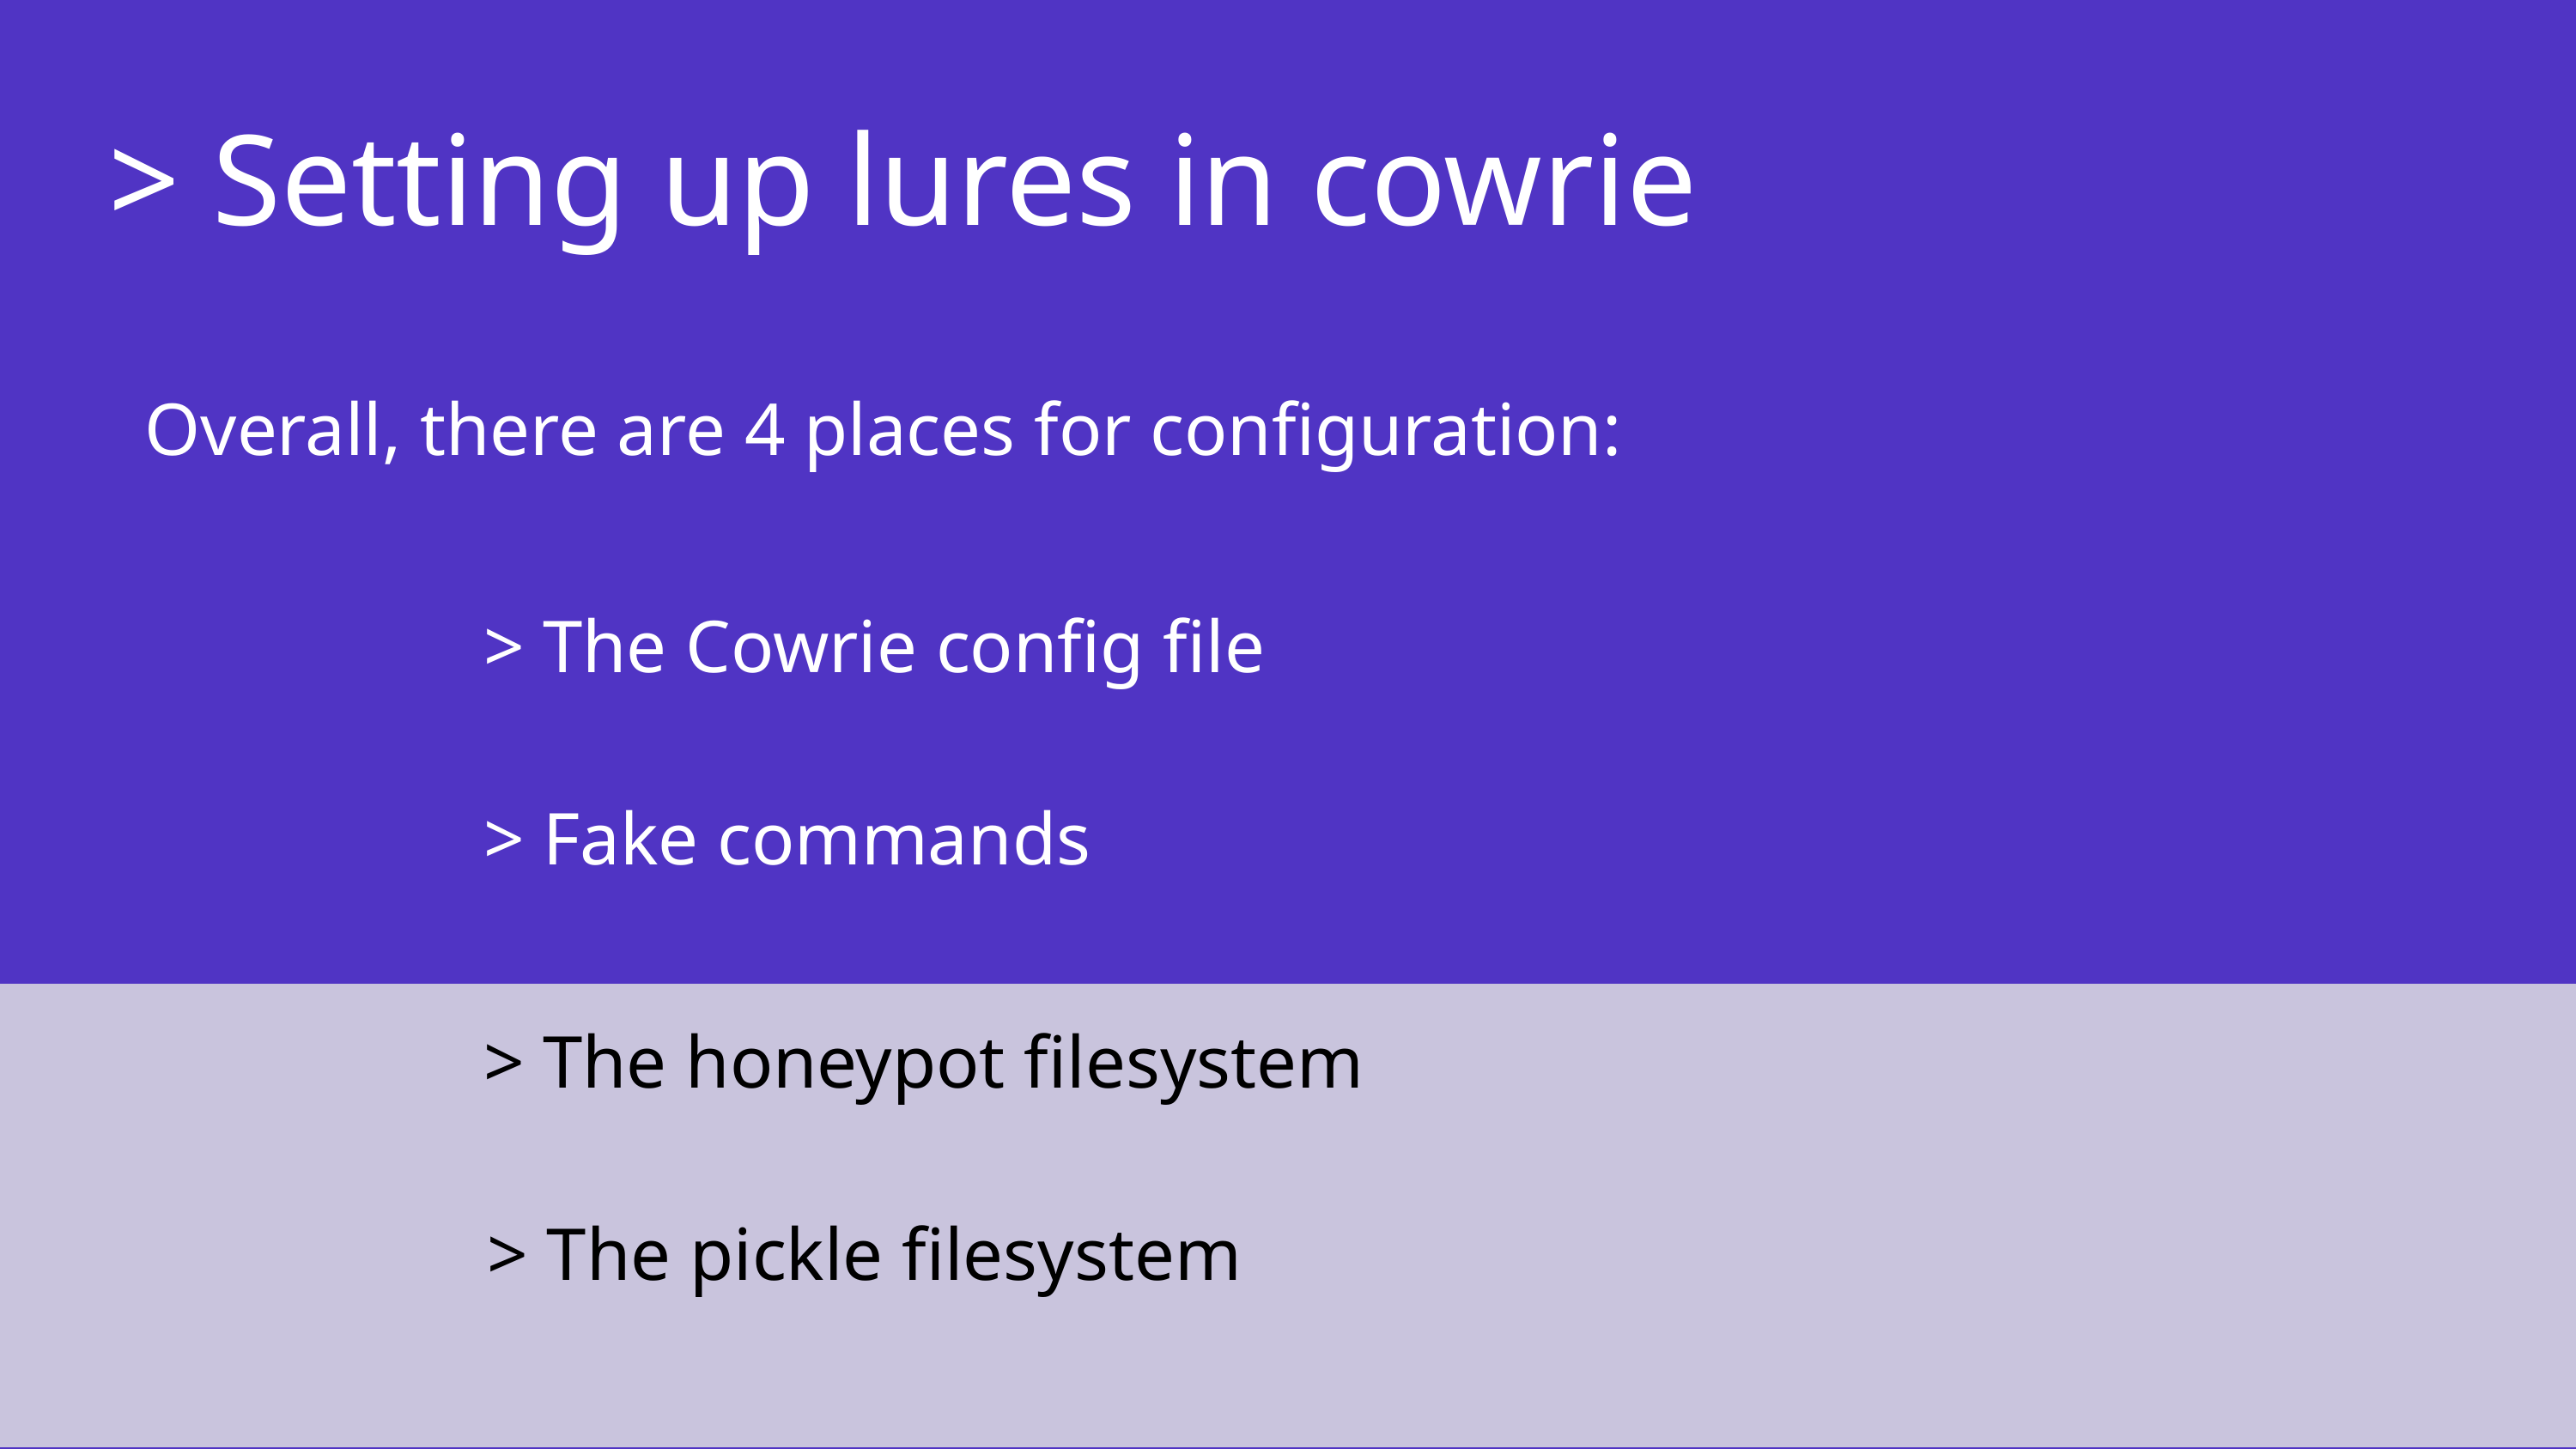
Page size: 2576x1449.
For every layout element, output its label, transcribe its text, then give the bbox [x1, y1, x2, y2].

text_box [0, 983, 2576, 1448]
text_box > Setting up lures in cowrie [108, 75, 2269, 251]
text_box Overall, there are 4 places for configuration: [144, 369, 2306, 470]
text_box > The Cowrie config file [483, 586, 1796, 688]
text_box > Fake commands [483, 779, 1796, 880]
